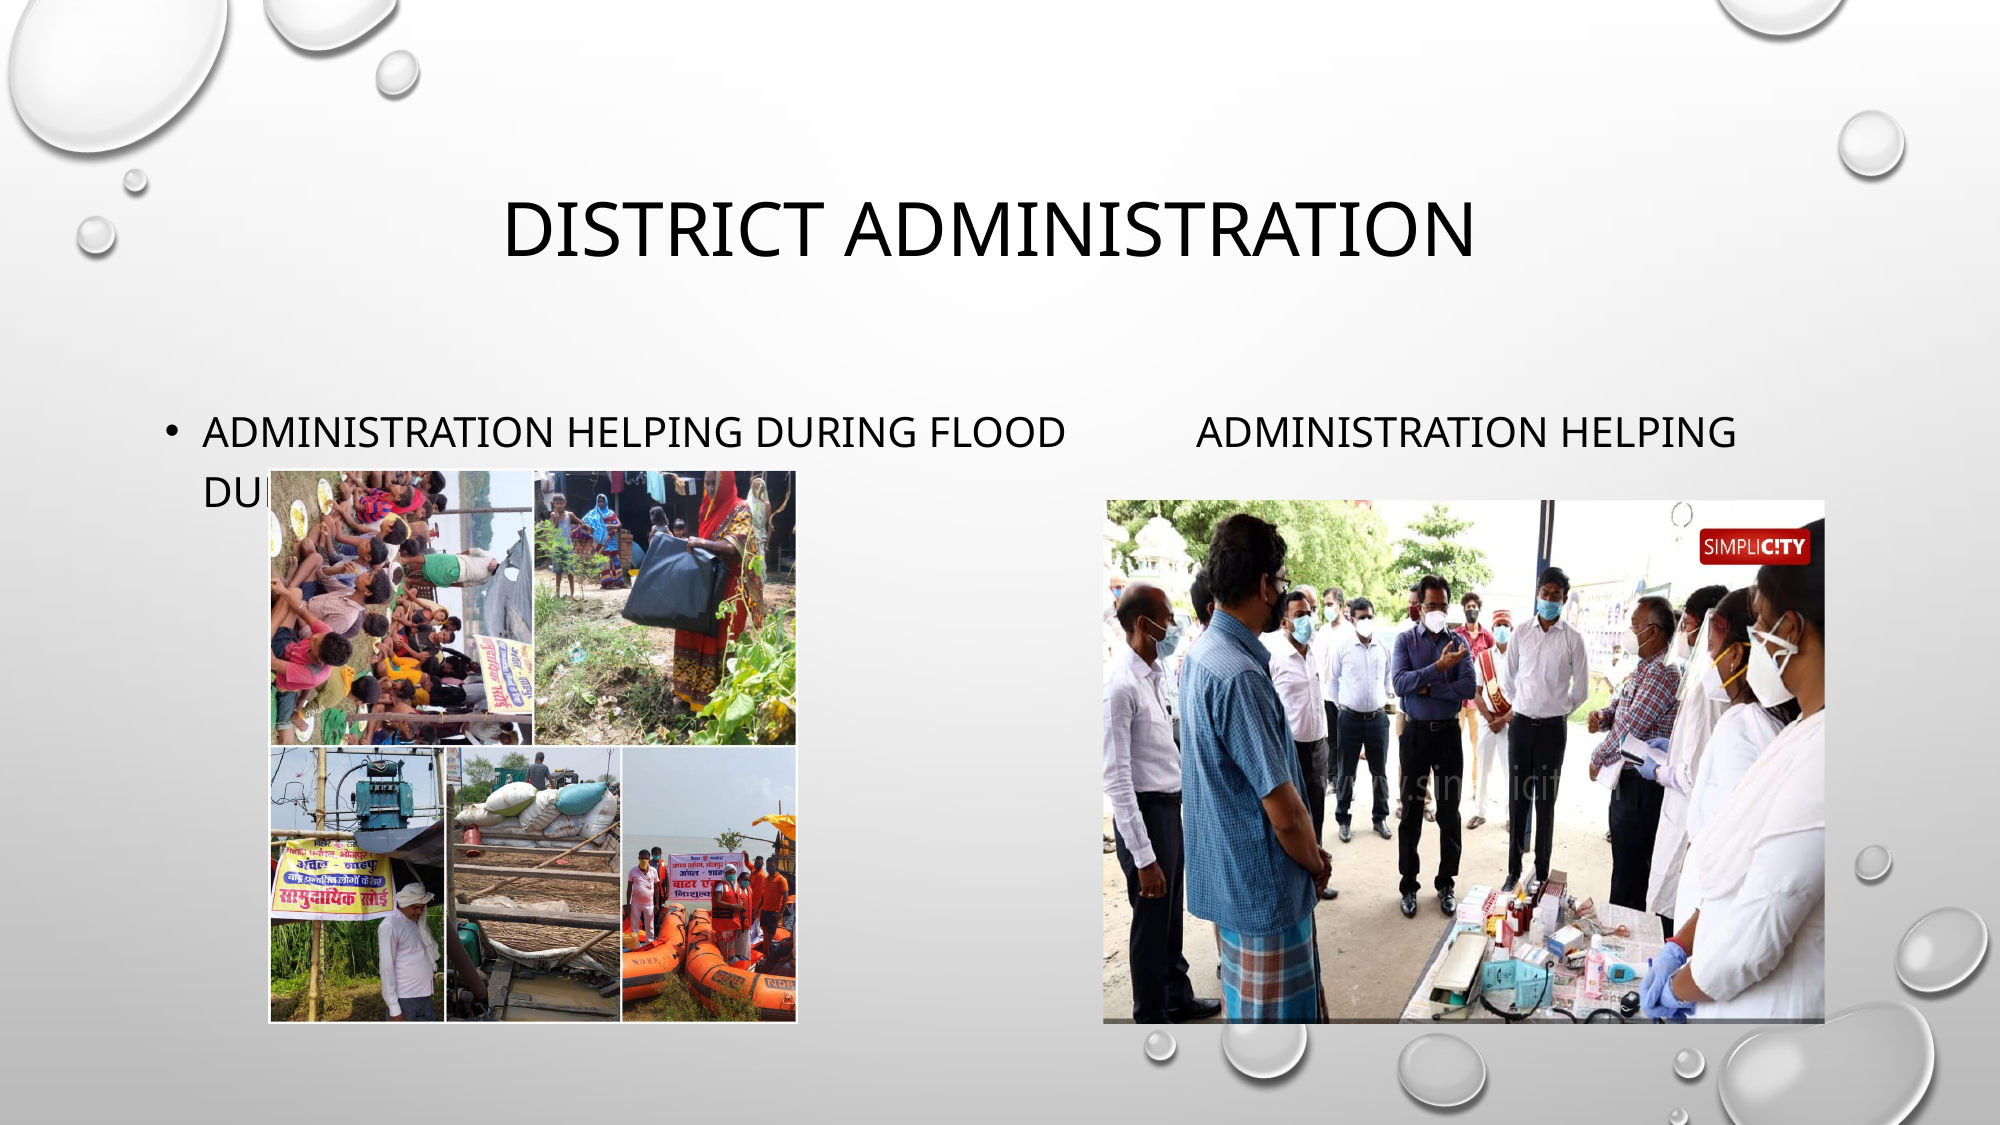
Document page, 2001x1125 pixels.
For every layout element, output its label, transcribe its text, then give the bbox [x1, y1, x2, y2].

title District administration [149, 101, 1851, 364]
list Administration helping during flood Administration helping during covid [149, 388, 1850, 950]
picture [0, 0, 2000, 1125]
